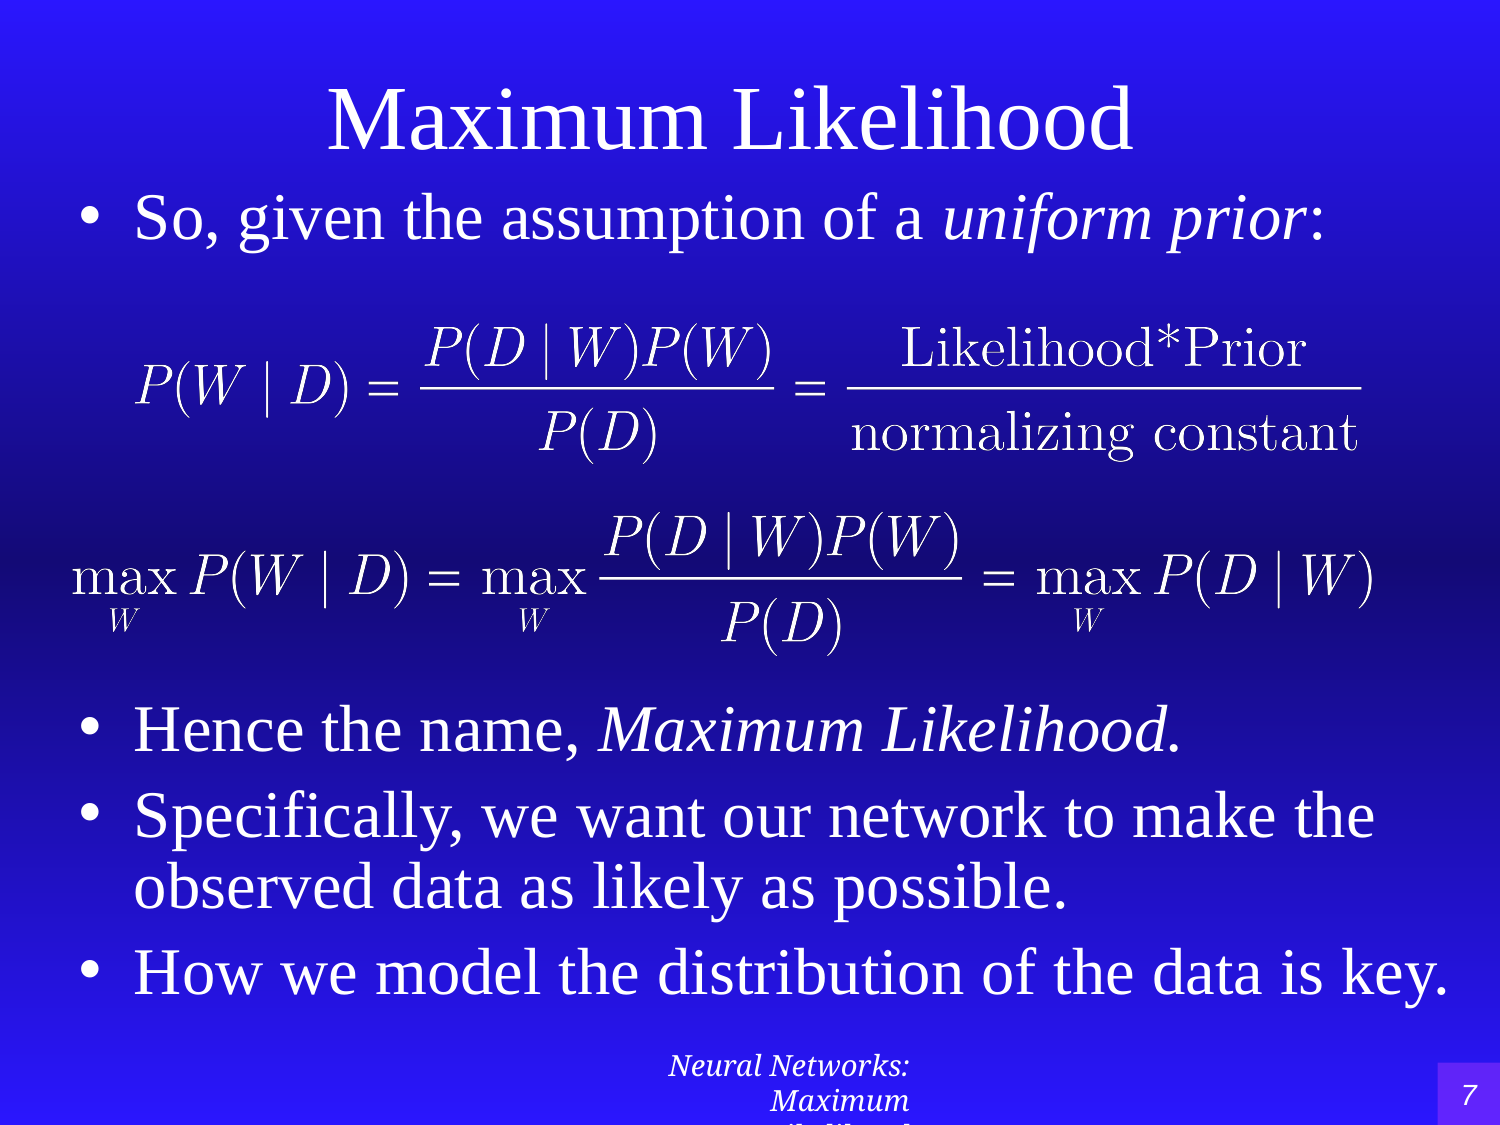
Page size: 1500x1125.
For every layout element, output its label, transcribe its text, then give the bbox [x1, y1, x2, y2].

picture [124, 299, 1374, 476]
list So, given the assumption of a uniform prior: Hence the name, Maximum Likelihood. Specifically, we want our network to make the observed data as likely as possible. How we model the distribution of the data is key. [62, 174, 1475, 1050]
title Maximum Likelihood [24, 50, 1438, 175]
slide_number 7 [1437, 1062, 1500, 1125]
picture [62, 487, 1385, 667]
footer Neural Networks: Maximum Likelihood [612, 1075, 925, 1125]
